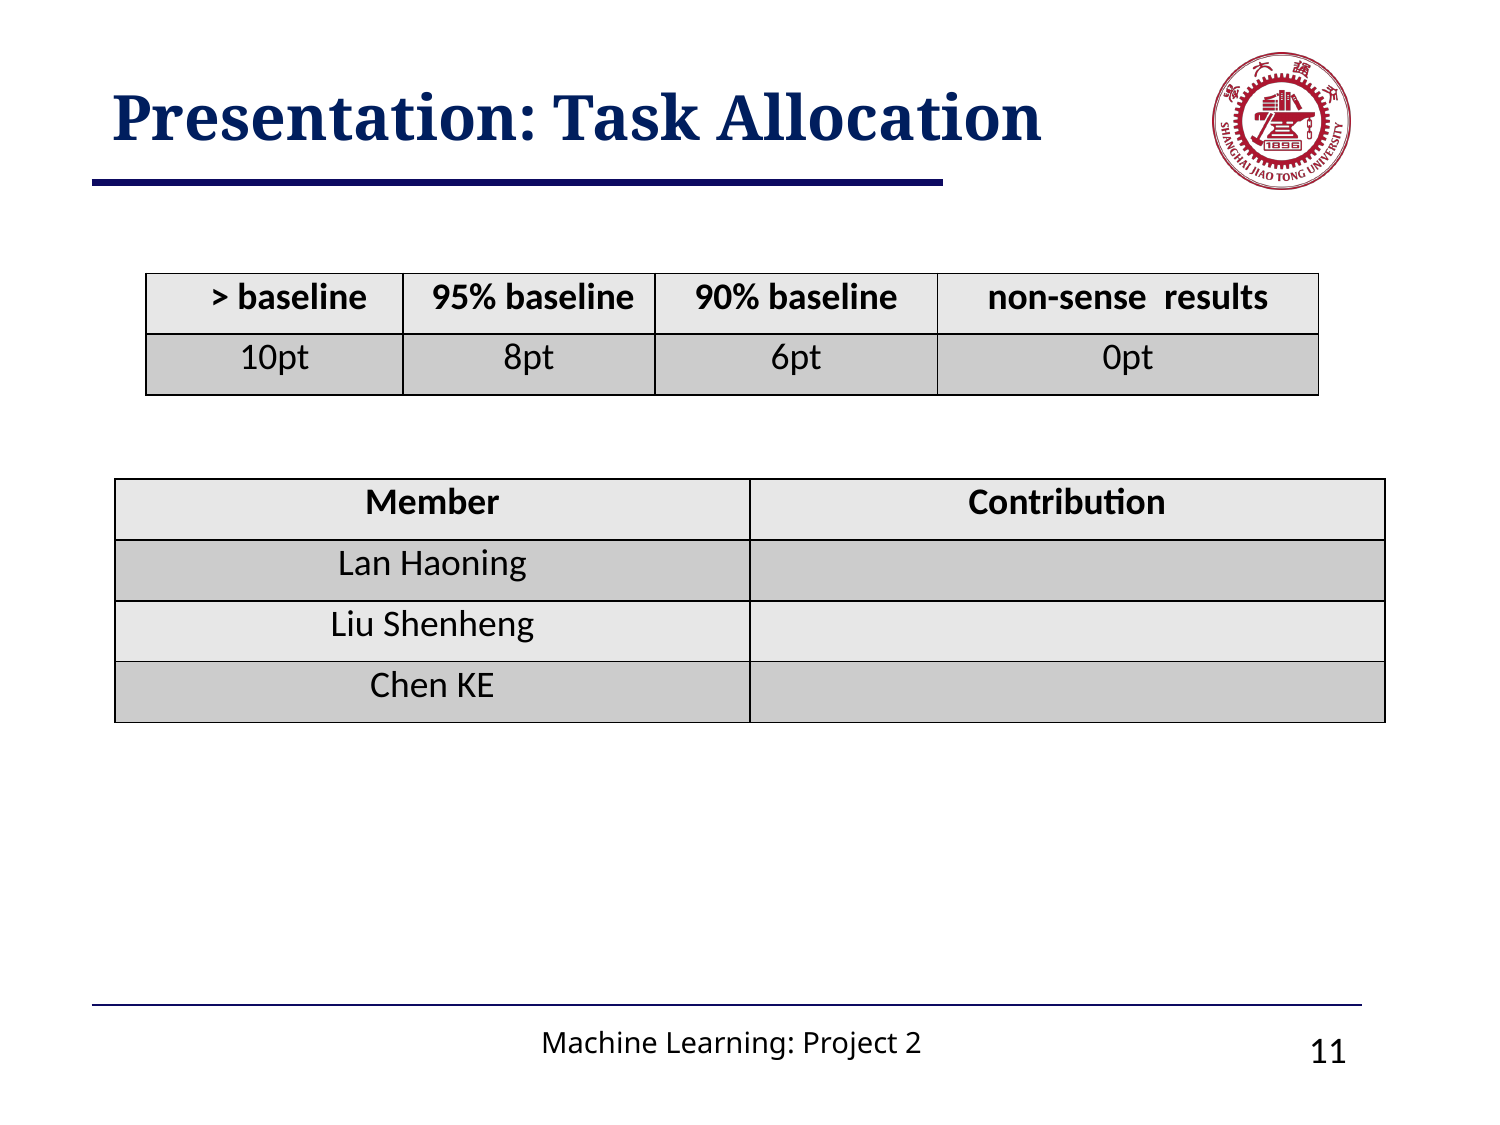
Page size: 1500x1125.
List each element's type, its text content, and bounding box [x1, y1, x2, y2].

table_header 90% baseline [656, 274, 937, 333]
table_cell [751, 662, 1384, 722]
table_cell [751, 541, 1384, 600]
table_header non-sense results [938, 274, 1318, 333]
table_cell 10pt [147, 335, 402, 394]
table_cell 8pt [404, 335, 654, 394]
table_header 95% baseline [404, 274, 654, 333]
table_cell 6pt [656, 335, 937, 394]
table_cell Liu Shenheng [116, 602, 749, 661]
table_cell [751, 602, 1384, 661]
picture [1212, 52, 1351, 79]
table_cell 0pt [938, 335, 1318, 394]
title Presentation: Task Allocation [97, 79, 1368, 183]
table_header Contribution [751, 480, 1384, 539]
table_cell Chen KE [116, 662, 749, 722]
picture [1212, 183, 1351, 190]
table_header Member [116, 480, 749, 539]
slide_number 10 [1024, 1018, 1362, 1072]
table_cell Lan Haoning [116, 541, 749, 600]
table_header > baseline [147, 274, 402, 333]
